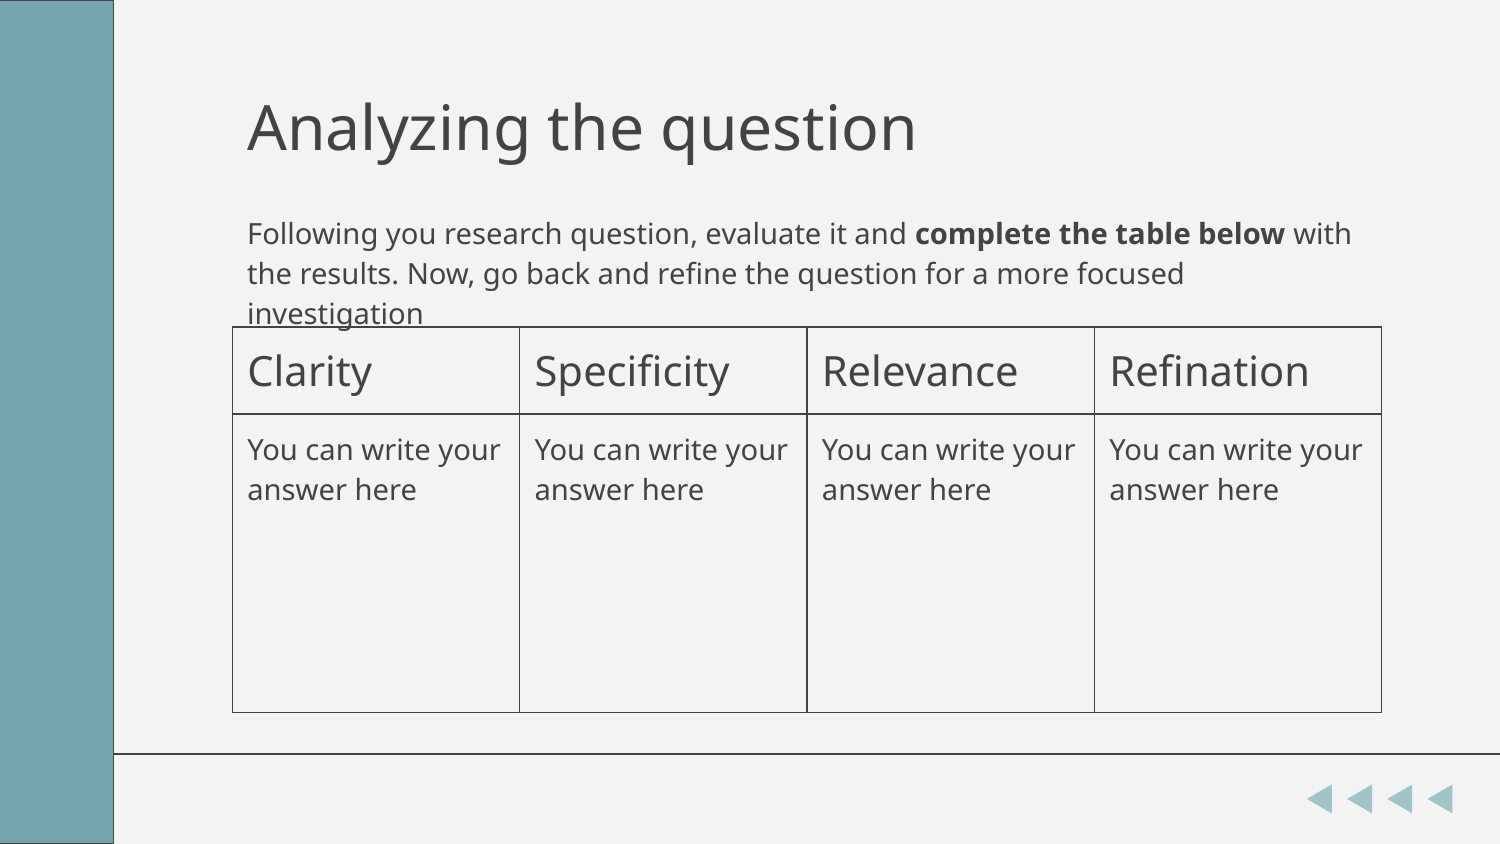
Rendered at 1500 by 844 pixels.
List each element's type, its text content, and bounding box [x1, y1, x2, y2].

table_header Clarity [233, 328, 519, 413]
table_cell You can write your answer here [808, 415, 1094, 712]
table_cell You can write your answer here [1095, 415, 1381, 712]
table_header Refination [1095, 328, 1381, 413]
table_header Specificity [520, 328, 806, 413]
title Analyzing the question [232, 72, 1382, 167]
table_cell You can write your answer here [233, 415, 519, 712]
table_header Relevance [808, 328, 1094, 413]
text_box Following you research question, evaluate it and complete the table below with the results. Now, go back and refine the question for a more focused investigation [232, 194, 1382, 289]
table_cell You can write your answer here [520, 415, 806, 712]
